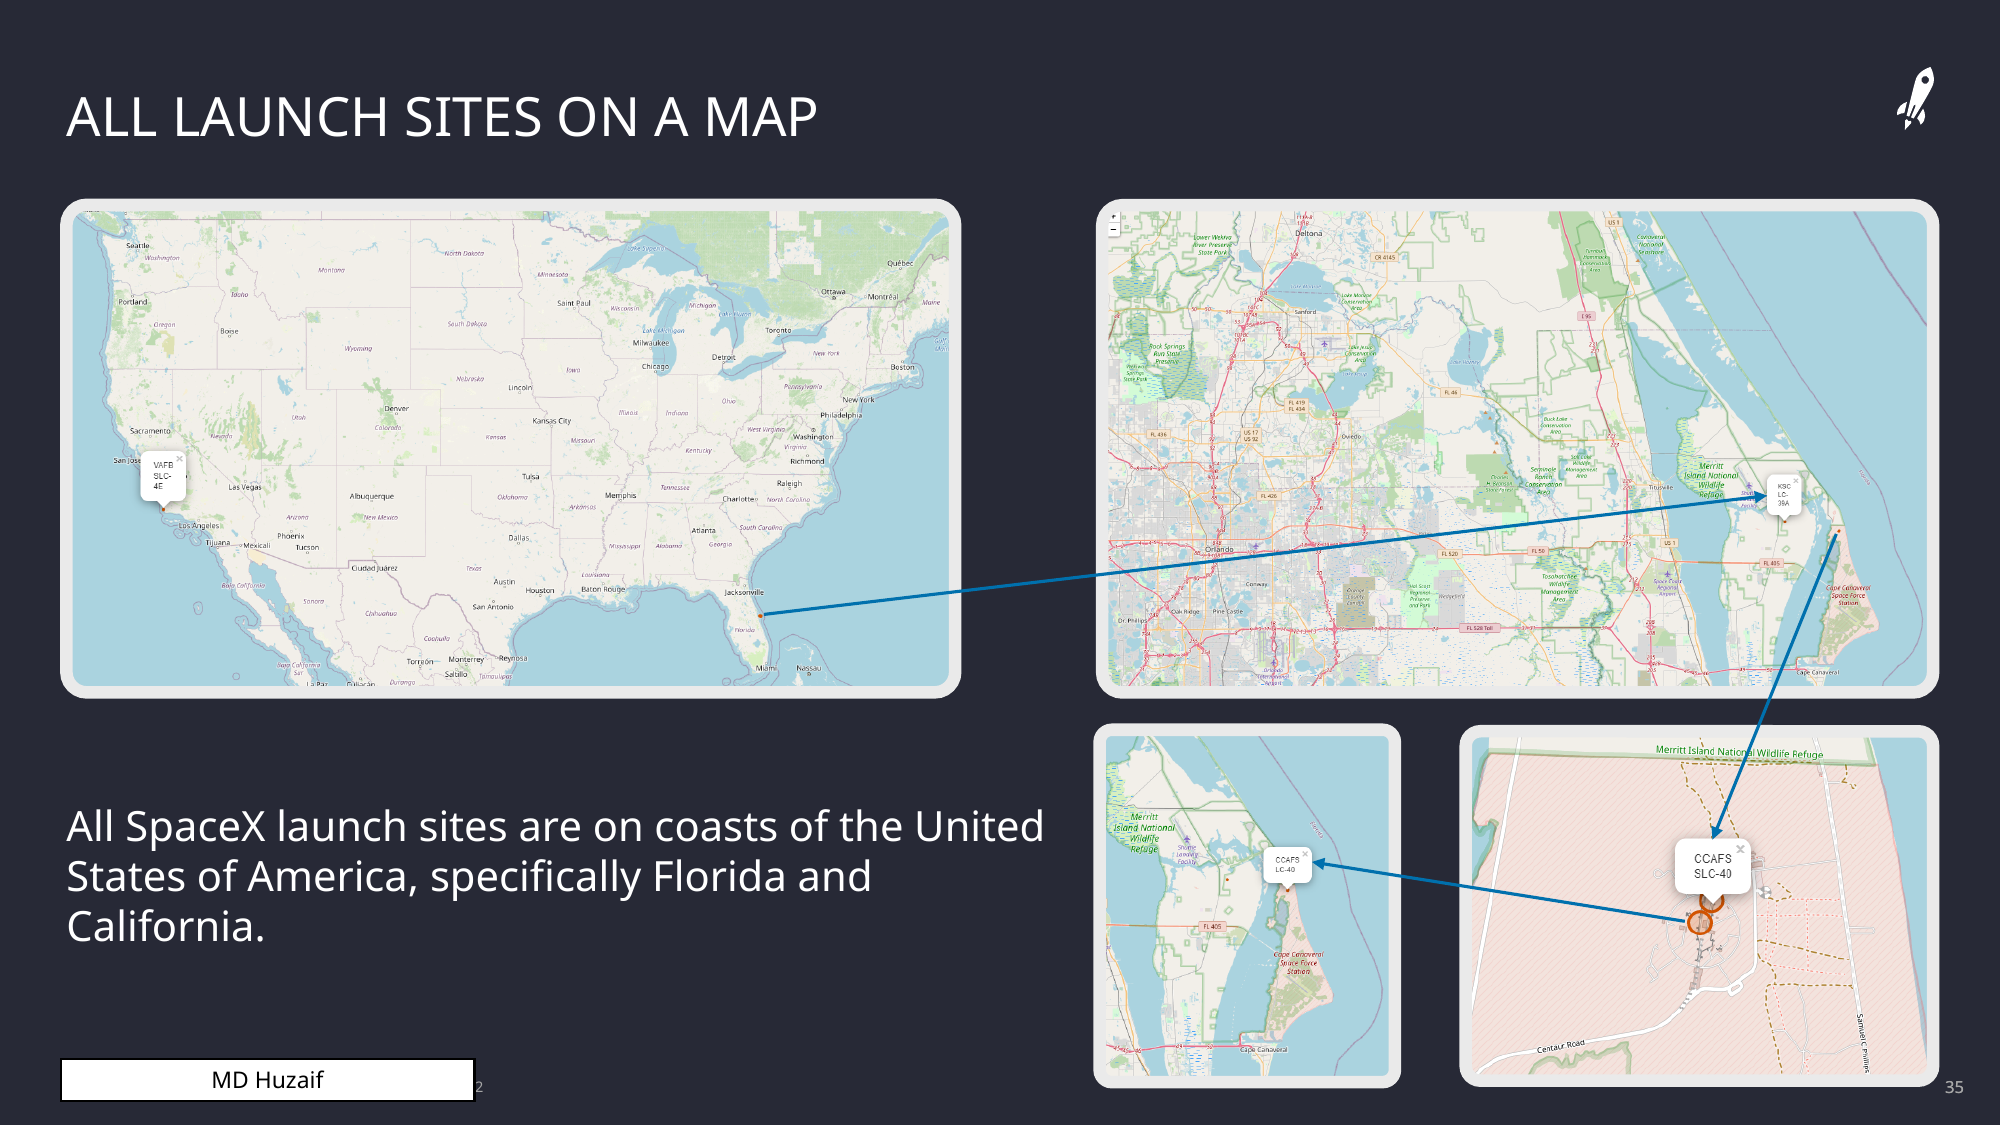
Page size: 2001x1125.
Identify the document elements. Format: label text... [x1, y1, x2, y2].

picture [1102, 615, 1712, 693]
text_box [763, 495, 1768, 615]
text_box MD Huzaif [60, 1058, 476, 1102]
list All SpaceX launch sites are on coasts of the United States of America, specifically Florida and California. [66, 731, 1059, 1081]
picture [1465, 731, 1934, 1081]
picture [1102, 205, 1934, 693]
title ALL LAUNCH SITES ON A MAP [66, 30, 1863, 149]
picture [66, 204, 956, 693]
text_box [1712, 533, 1837, 840]
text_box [1311, 861, 1685, 922]
picture [1099, 729, 1395, 1083]
